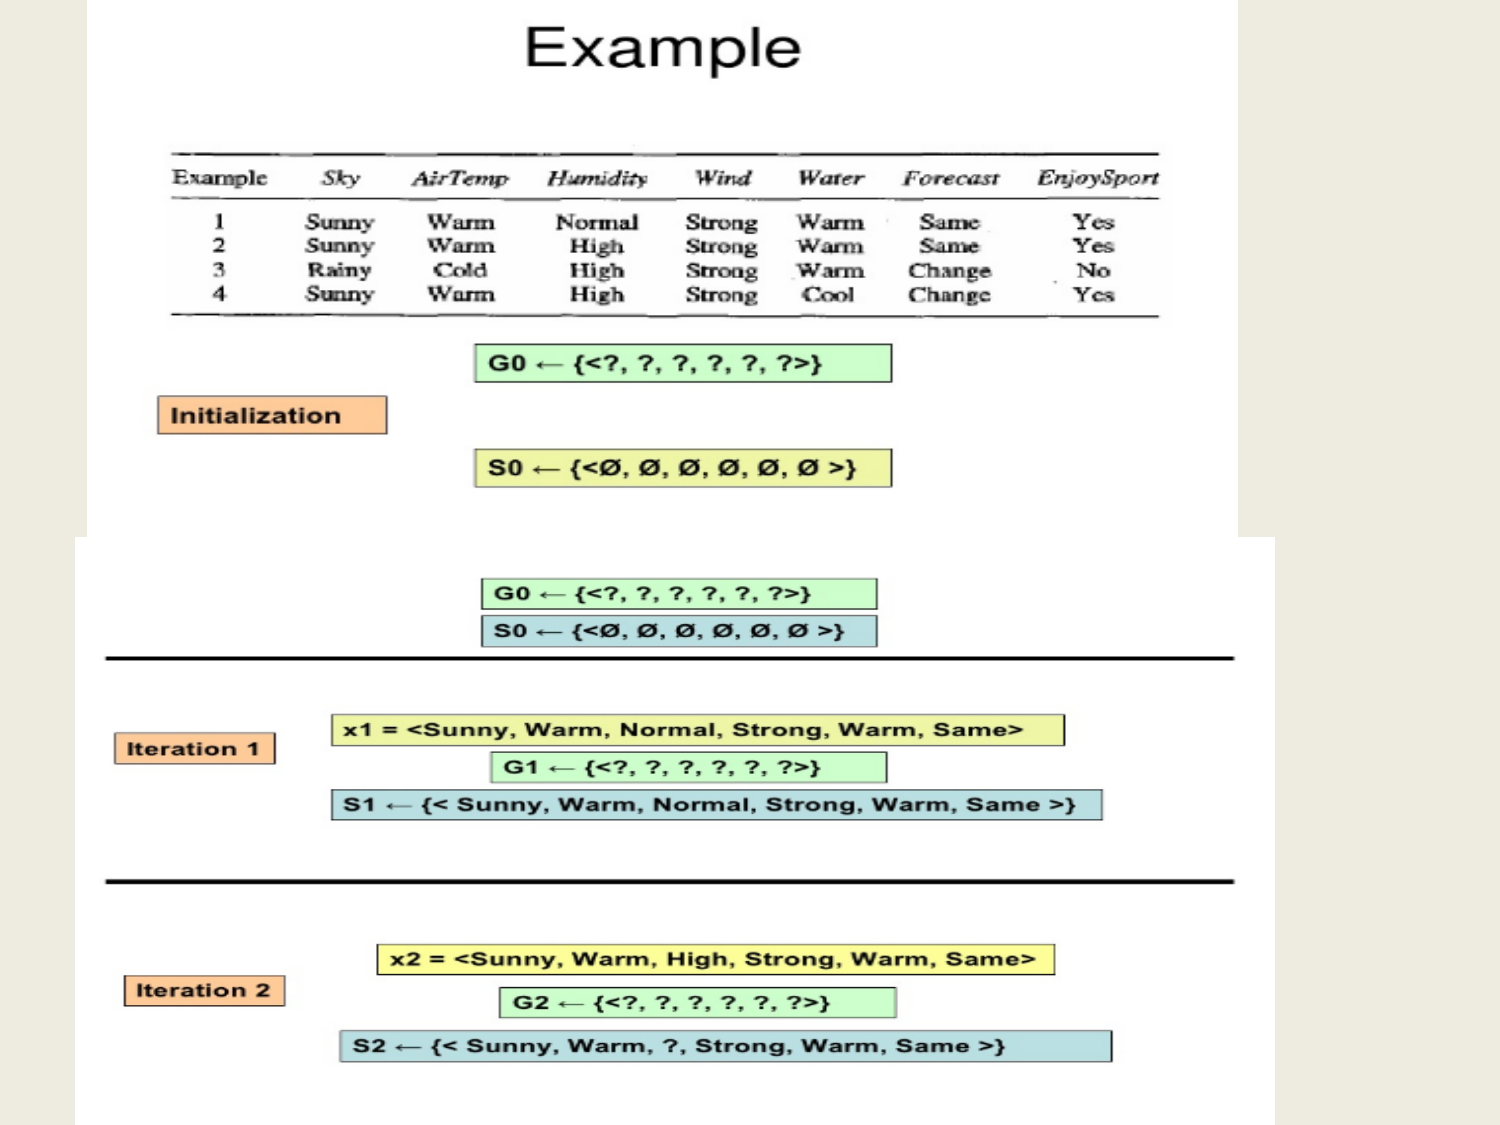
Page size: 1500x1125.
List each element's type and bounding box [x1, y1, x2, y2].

picture [74, 0, 1276, 1125]
